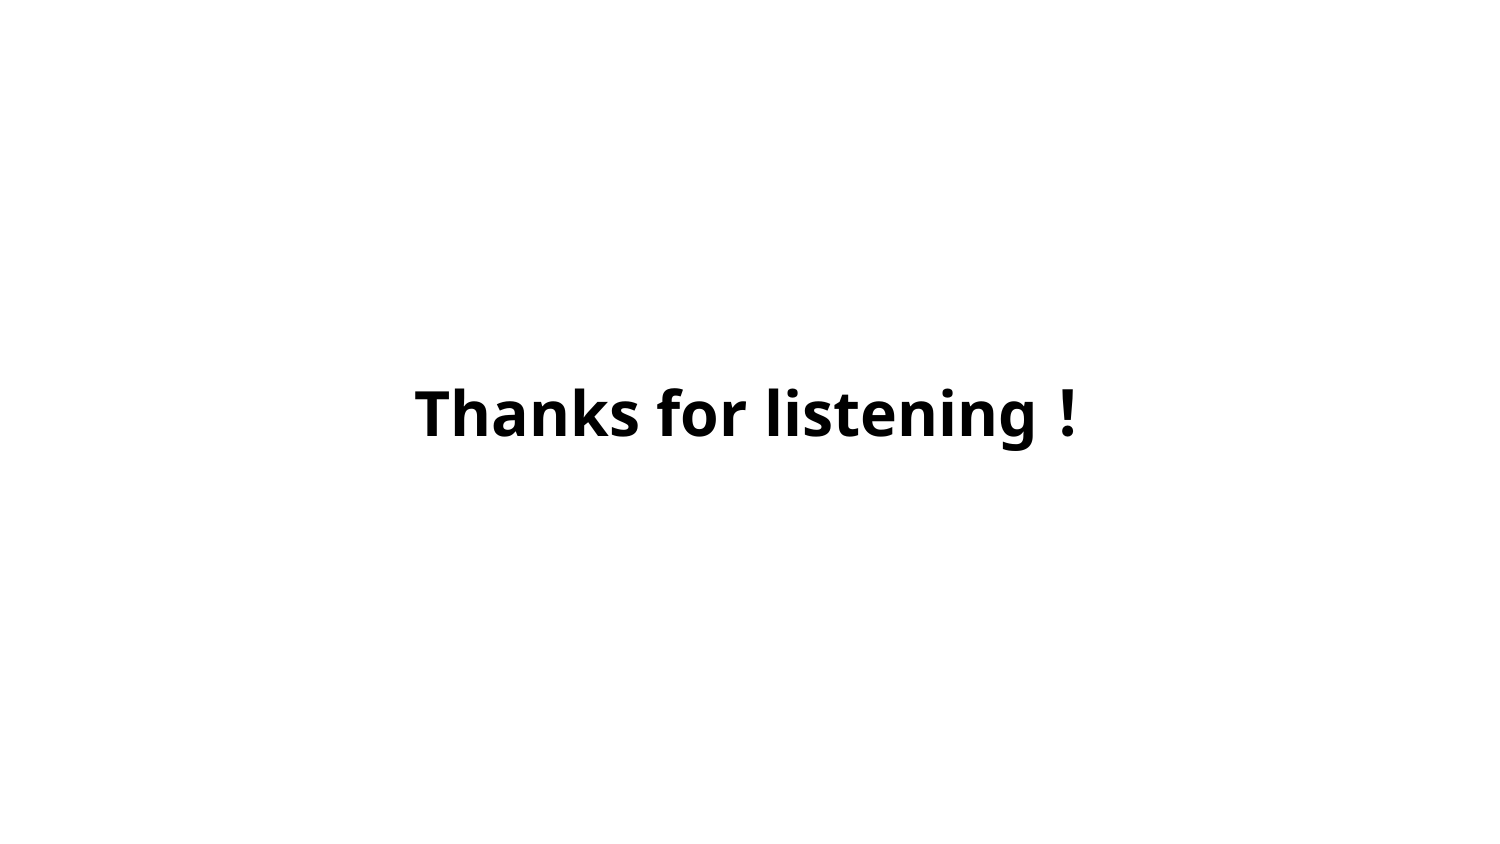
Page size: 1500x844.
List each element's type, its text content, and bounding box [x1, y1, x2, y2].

text_box Thanks for listening！ [399, 366, 1293, 457]
